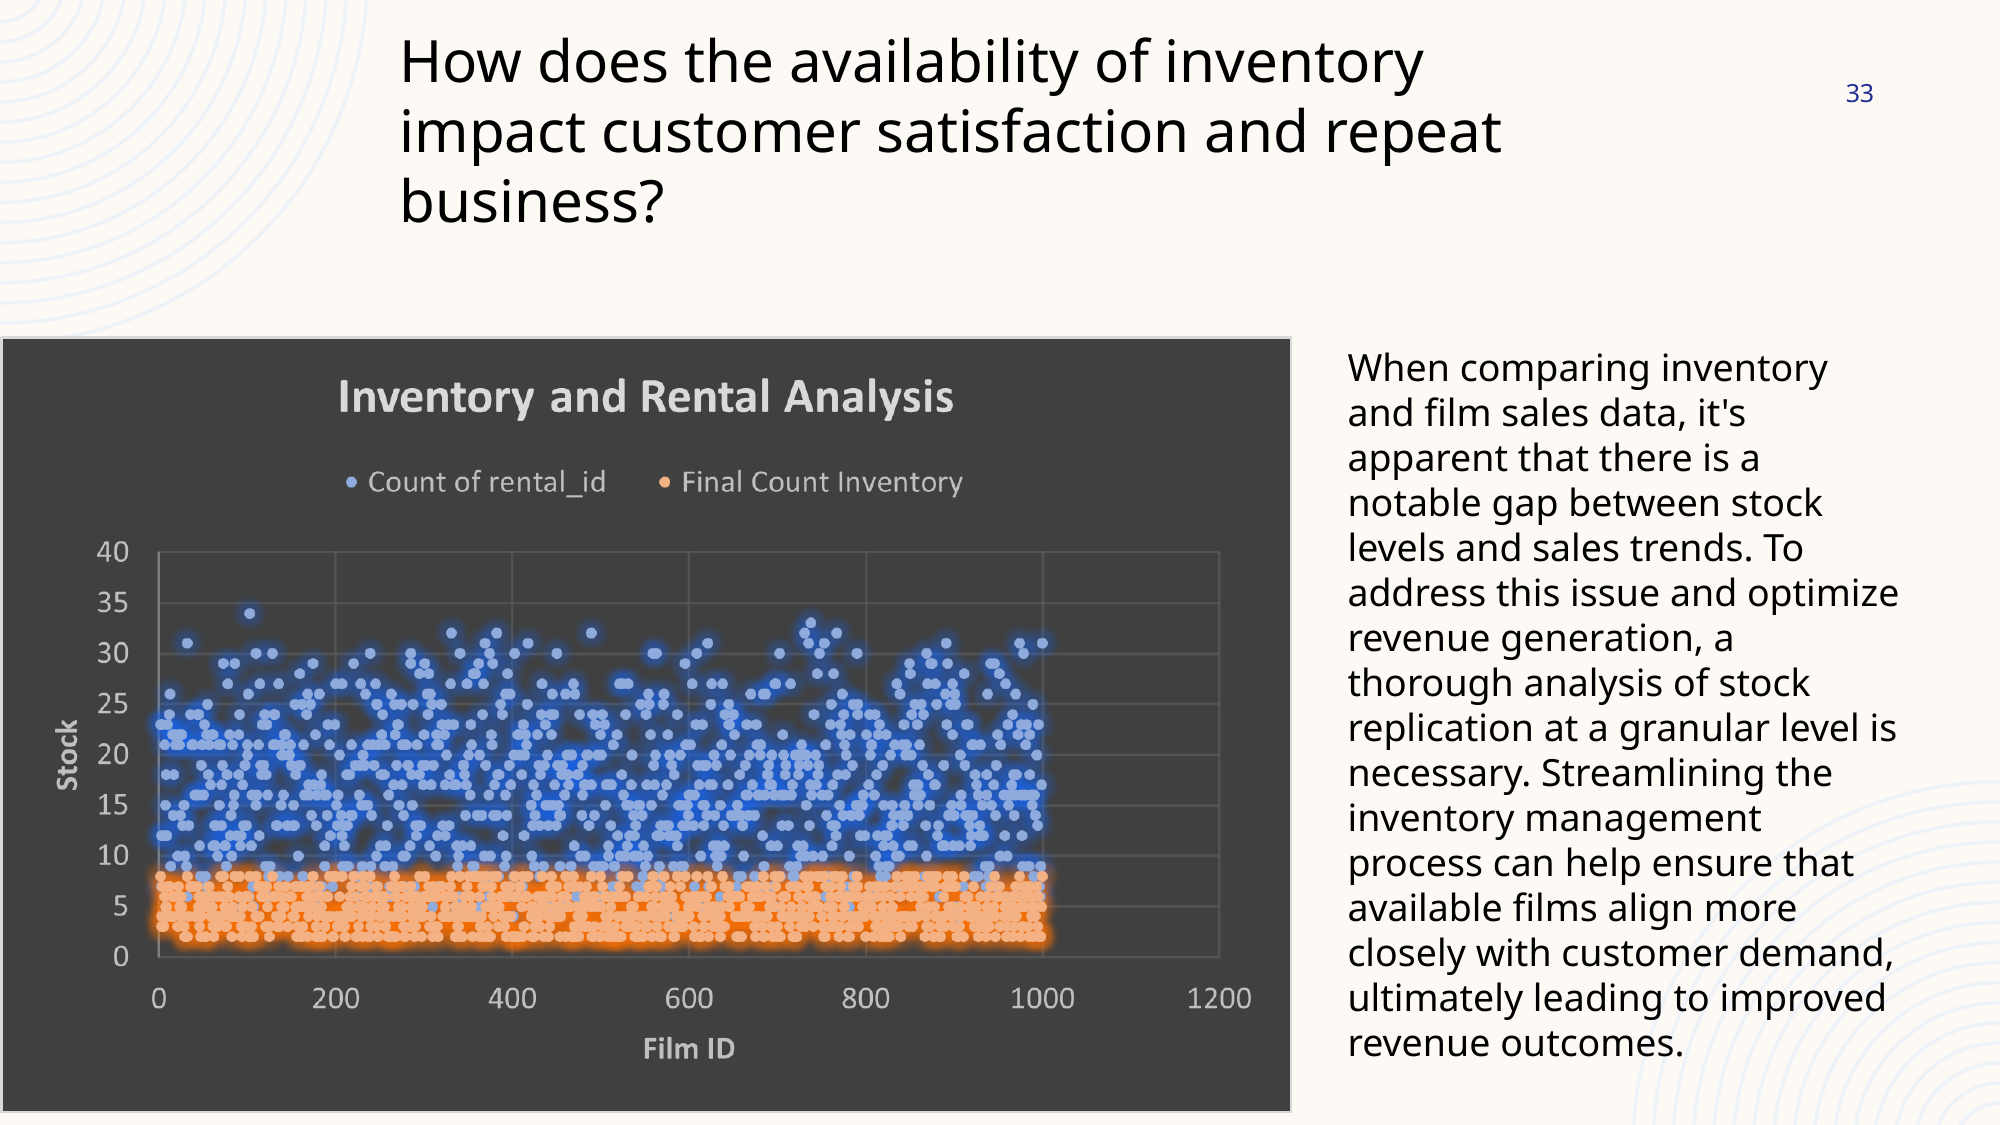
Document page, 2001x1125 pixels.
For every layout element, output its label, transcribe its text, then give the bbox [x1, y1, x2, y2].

slide_number 33 [1712, 75, 1875, 116]
text_box When comparing inventory and film sales data, it's apparent that there is a notable gap between stock levels and sales trends. To address this issue and optimize revenue generation, a thorough analysis of stock replication at a granular level is necessary. Streamlining the inventory management process can help ensure that available films align more closely with customer demand, ultimately leading to improved revenue outcomes. [1332, 336, 1920, 1072]
text_box How does the availability of inventory impact customer satisfaction and repeat business? [384, 16, 1618, 242]
picture [0, 336, 1292, 1113]
